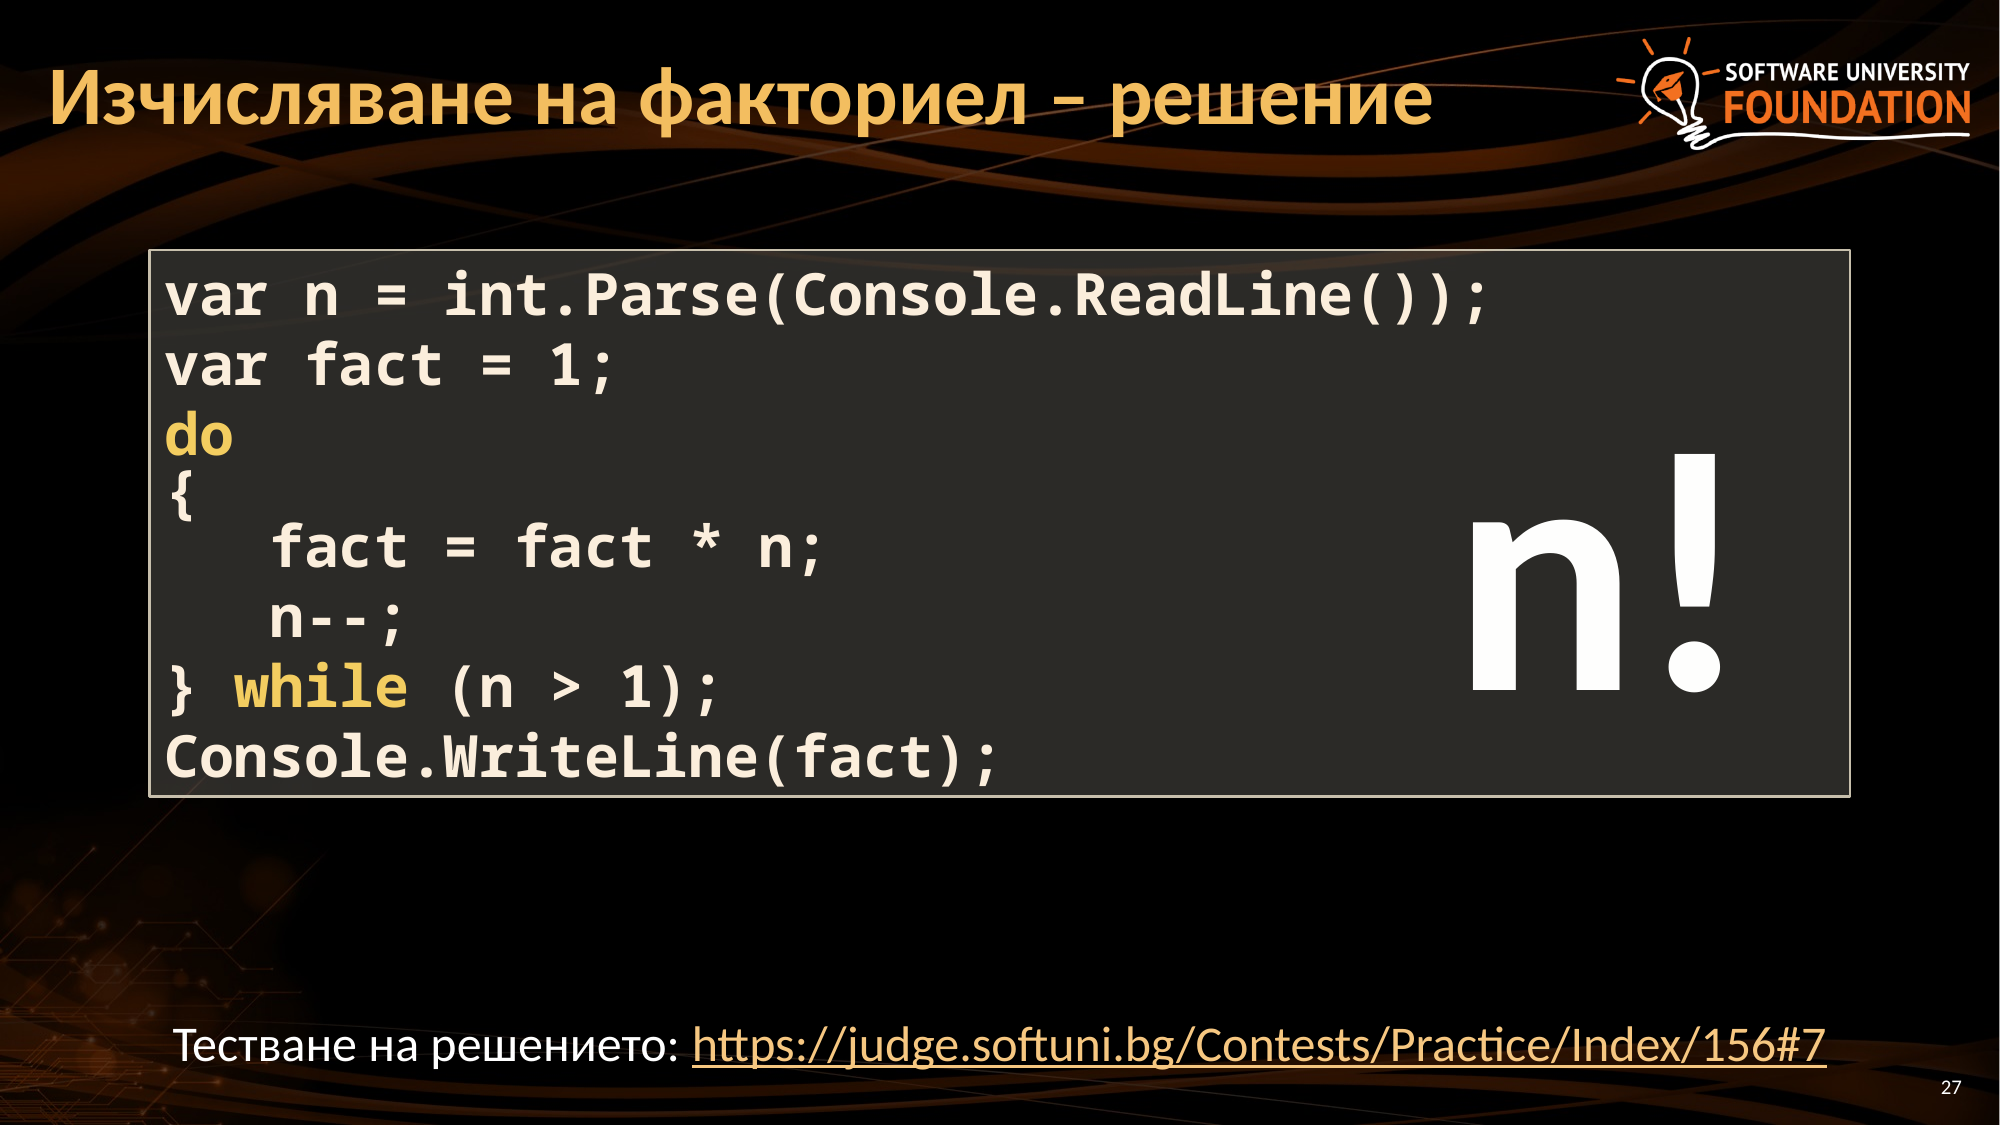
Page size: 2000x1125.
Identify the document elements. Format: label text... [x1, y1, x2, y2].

picture [0, 0, 2000, 1125]
slide_number 27 [1897, 1070, 1968, 1103]
text_box Тестване на решението: https://judge.softuni.bg/Contests/Practice/Index/156#7 [124, 1004, 1875, 1080]
text_box n! [1437, 337, 1767, 768]
title Изчисляване на факториел – решение [30, 6, 1602, 189]
text_box var n = int.Parse(Console.ReadLine()); var fact = 1; do { fact = fact * n; n--; } while (n > 1); Console.WriteLine(fact); [149, 249, 1850, 797]
